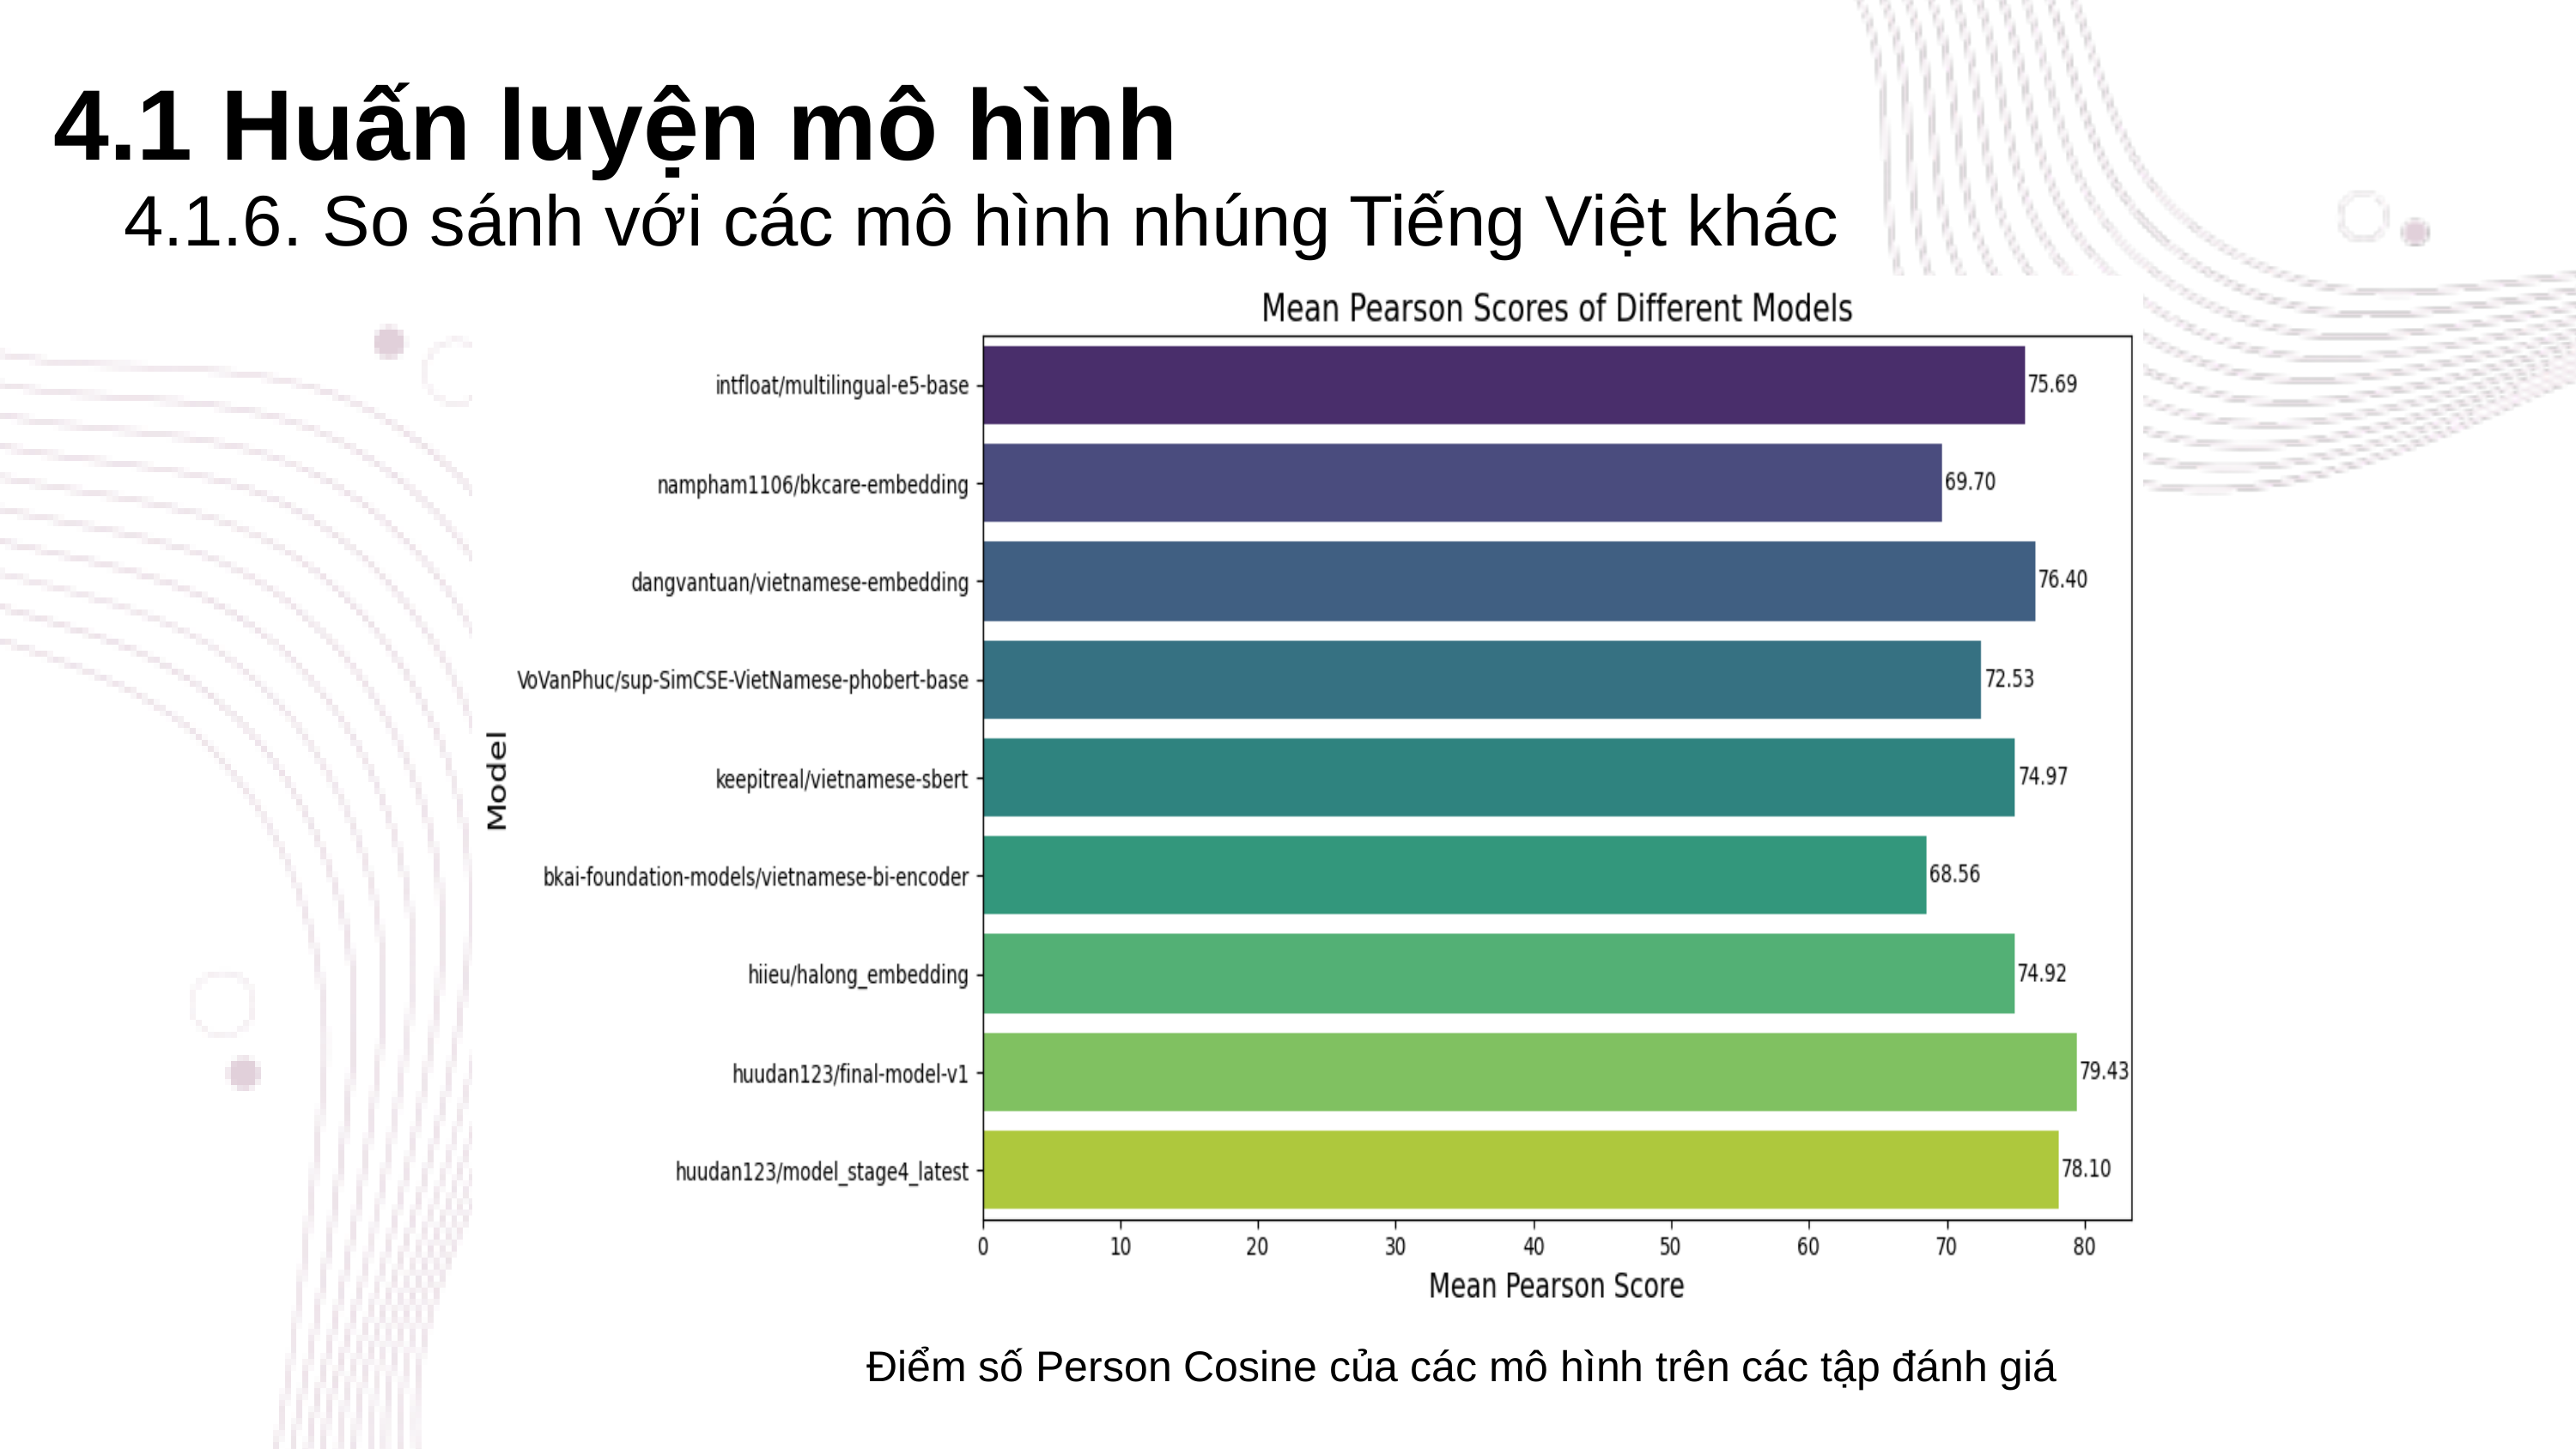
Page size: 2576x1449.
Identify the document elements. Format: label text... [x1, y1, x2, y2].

text_box 4.1 Huấn luyện mô hình [53, 0, 1406, 180]
text_box 4.1.6. So sánh với các mô hình nhúng Tiếng Việt khác [85, 149, 1943, 261]
picture [0, 0, 2576, 1449]
text_box Điểm số Person Cosine của các mô hình trên các tập đánh giá [854, 1331, 2071, 1397]
